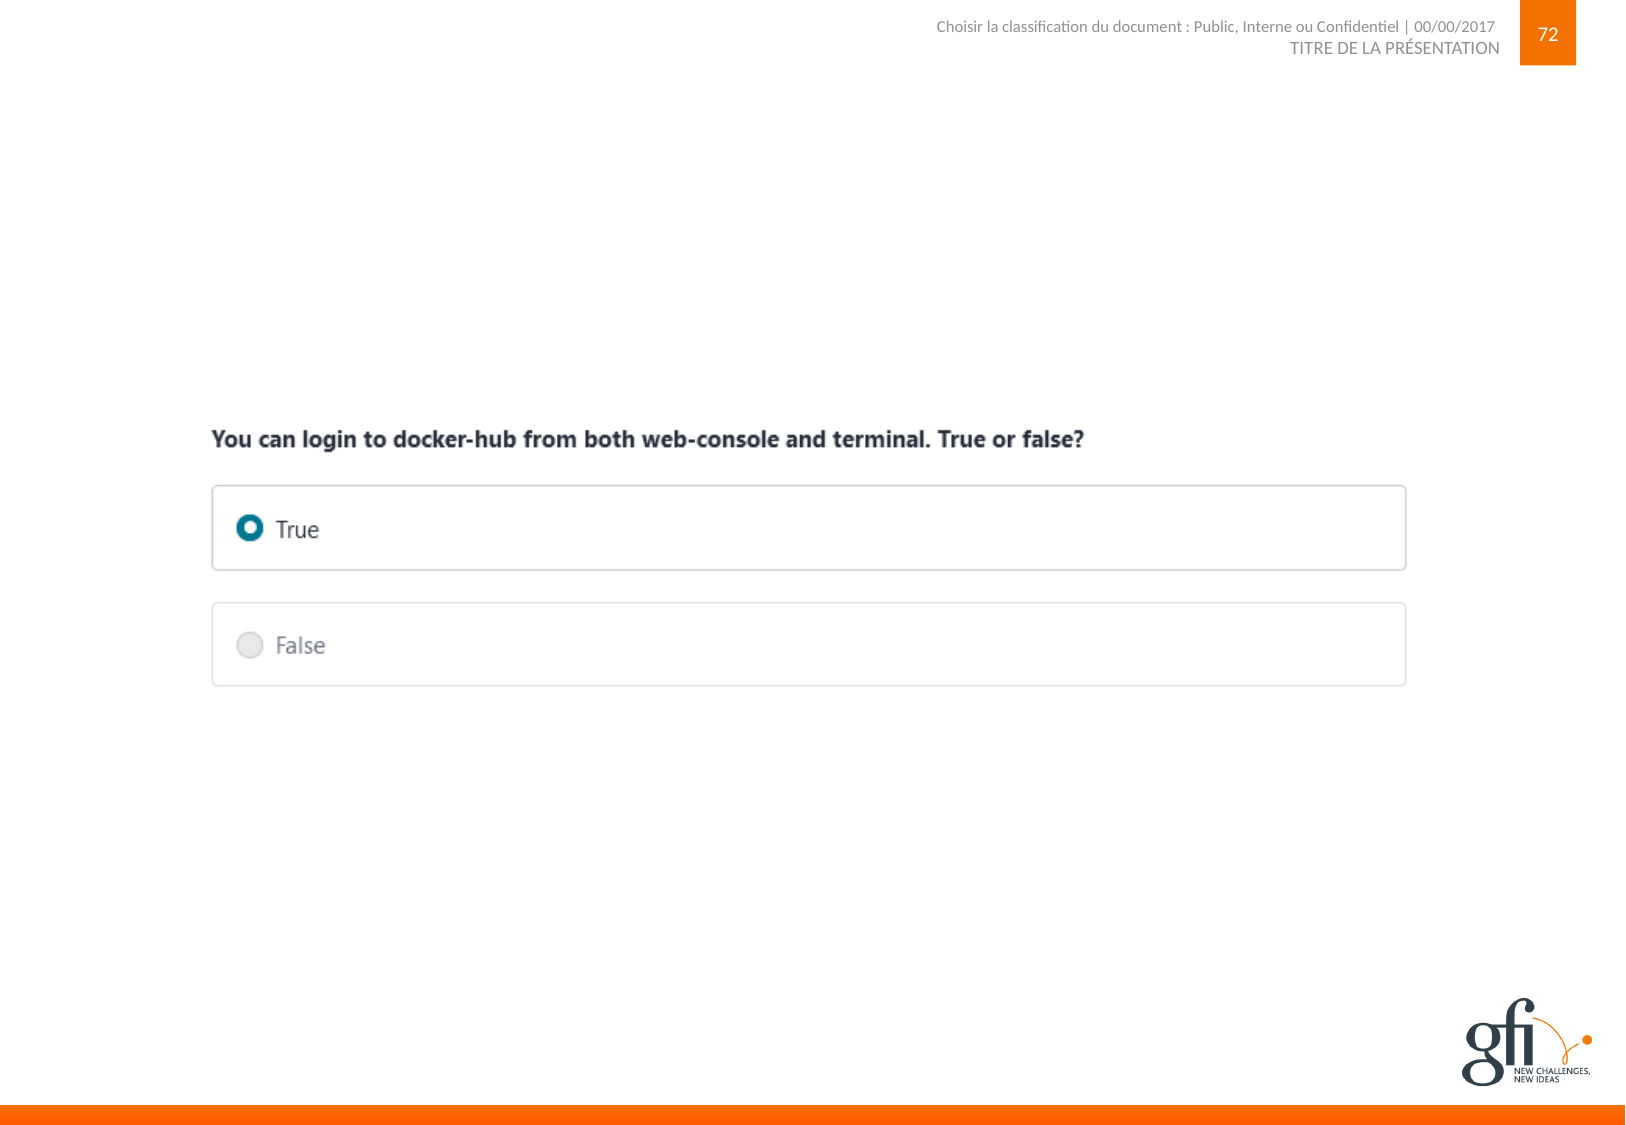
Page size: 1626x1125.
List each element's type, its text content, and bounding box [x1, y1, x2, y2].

footer TITRE DE LA PRÉSENTATION [557, 16, 1515, 67]
picture [1462, 998, 1592, 1090]
slide_number 72 [1520, 0, 1577, 66]
picture [204, 420, 1421, 704]
